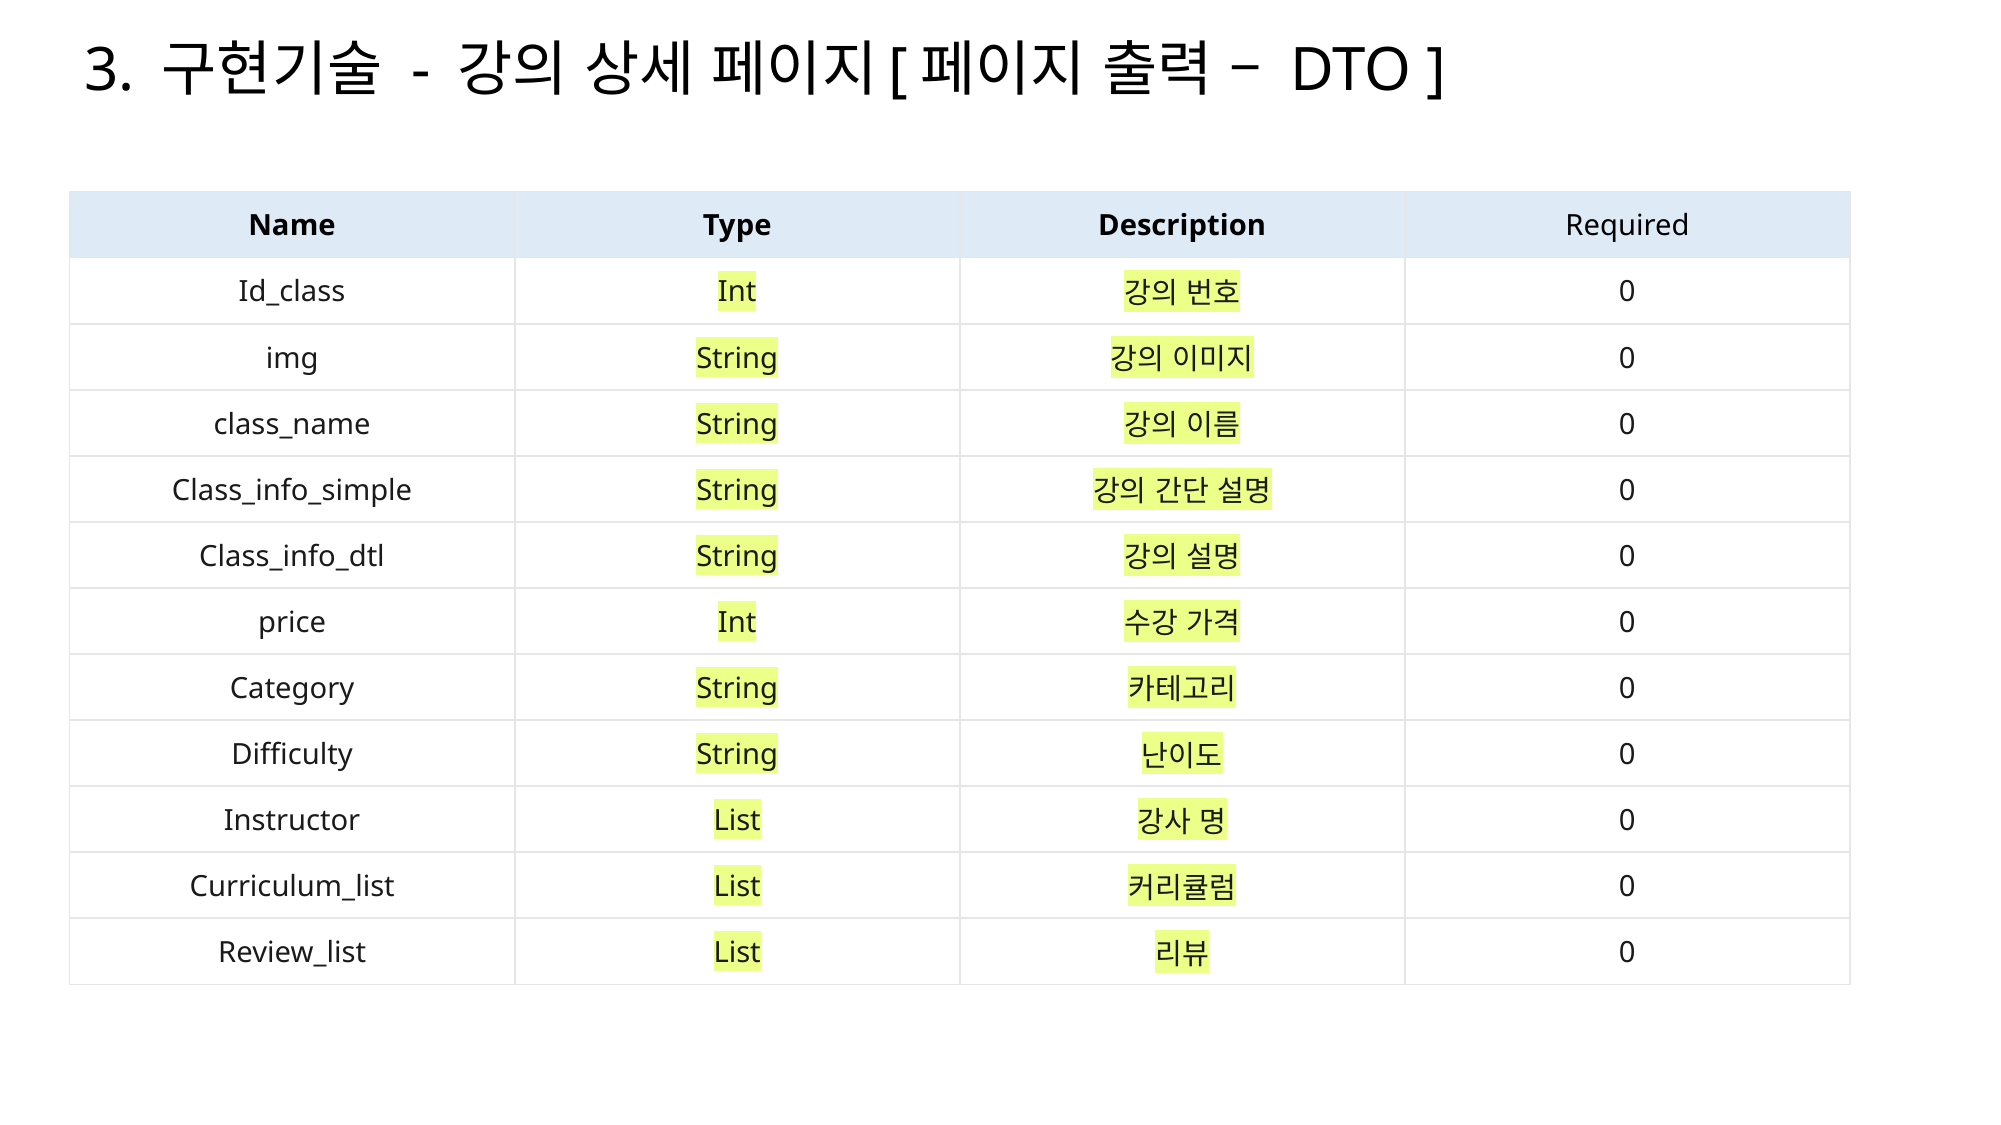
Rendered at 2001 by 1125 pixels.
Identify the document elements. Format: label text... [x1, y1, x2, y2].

table_header Name [70, 192, 514, 257]
table_cell 0 [1406, 589, 1849, 653]
table_cell 0 [1406, 787, 1849, 851]
table_cell List [516, 919, 959, 984]
table_cell Difficulty [70, 721, 514, 785]
table_cell Id_class [70, 258, 514, 323]
table_cell price [70, 589, 514, 653]
table_cell 강의 설명 [961, 523, 1404, 587]
table_cell Instructor [70, 787, 514, 851]
table_cell img [70, 325, 514, 389]
table_header Required [1406, 192, 1849, 257]
table_cell 강의 이미지 [961, 325, 1404, 389]
table_cell 강의 이름 [961, 391, 1404, 455]
table_cell Class_info_dtl [70, 523, 514, 587]
table_cell String [516, 325, 959, 389]
table_cell String [516, 457, 959, 521]
table_cell 0 [1406, 919, 1849, 984]
table_cell 0 [1406, 391, 1849, 455]
table_cell String [516, 655, 959, 719]
table_cell String [516, 721, 959, 785]
table_cell Curriculum_list [70, 853, 514, 917]
table_cell 0 [1406, 258, 1849, 323]
table_header Type [516, 192, 959, 257]
table_cell 0 [1406, 655, 1849, 719]
table_cell 커리큘럼 [961, 853, 1404, 917]
table_cell Int [516, 258, 959, 323]
table_cell class_name [70, 391, 514, 455]
table_cell String [516, 523, 959, 587]
table_cell 0 [1406, 853, 1849, 917]
table_cell 0 [1406, 721, 1849, 785]
table_cell 0 [1406, 523, 1849, 587]
table_cell String [516, 391, 959, 455]
table_cell 강사 명 [961, 787, 1404, 851]
table_cell Review_list [70, 919, 514, 984]
table_cell Class_info_simple [70, 457, 514, 521]
table_cell 강의 간단 설명 [961, 457, 1404, 521]
table_cell List [516, 787, 959, 851]
table_cell 카테고리 [961, 655, 1404, 719]
table_cell 0 [1406, 325, 1849, 389]
table_cell 리뷰 [961, 919, 1404, 984]
title 3. 구현기술 - 강의 상세 페이지[페이지 출력 – DTO ] [69, 11, 1712, 131]
table_cell Category [70, 655, 514, 719]
table_cell 0 [1406, 457, 1849, 521]
table_cell Int [516, 589, 959, 653]
table_cell 난이도 [961, 721, 1404, 785]
table_header Description [961, 192, 1404, 257]
table_cell 수강 가격 [961, 589, 1404, 653]
table_cell 강의 번호 [961, 258, 1404, 323]
table_cell List [516, 853, 959, 917]
